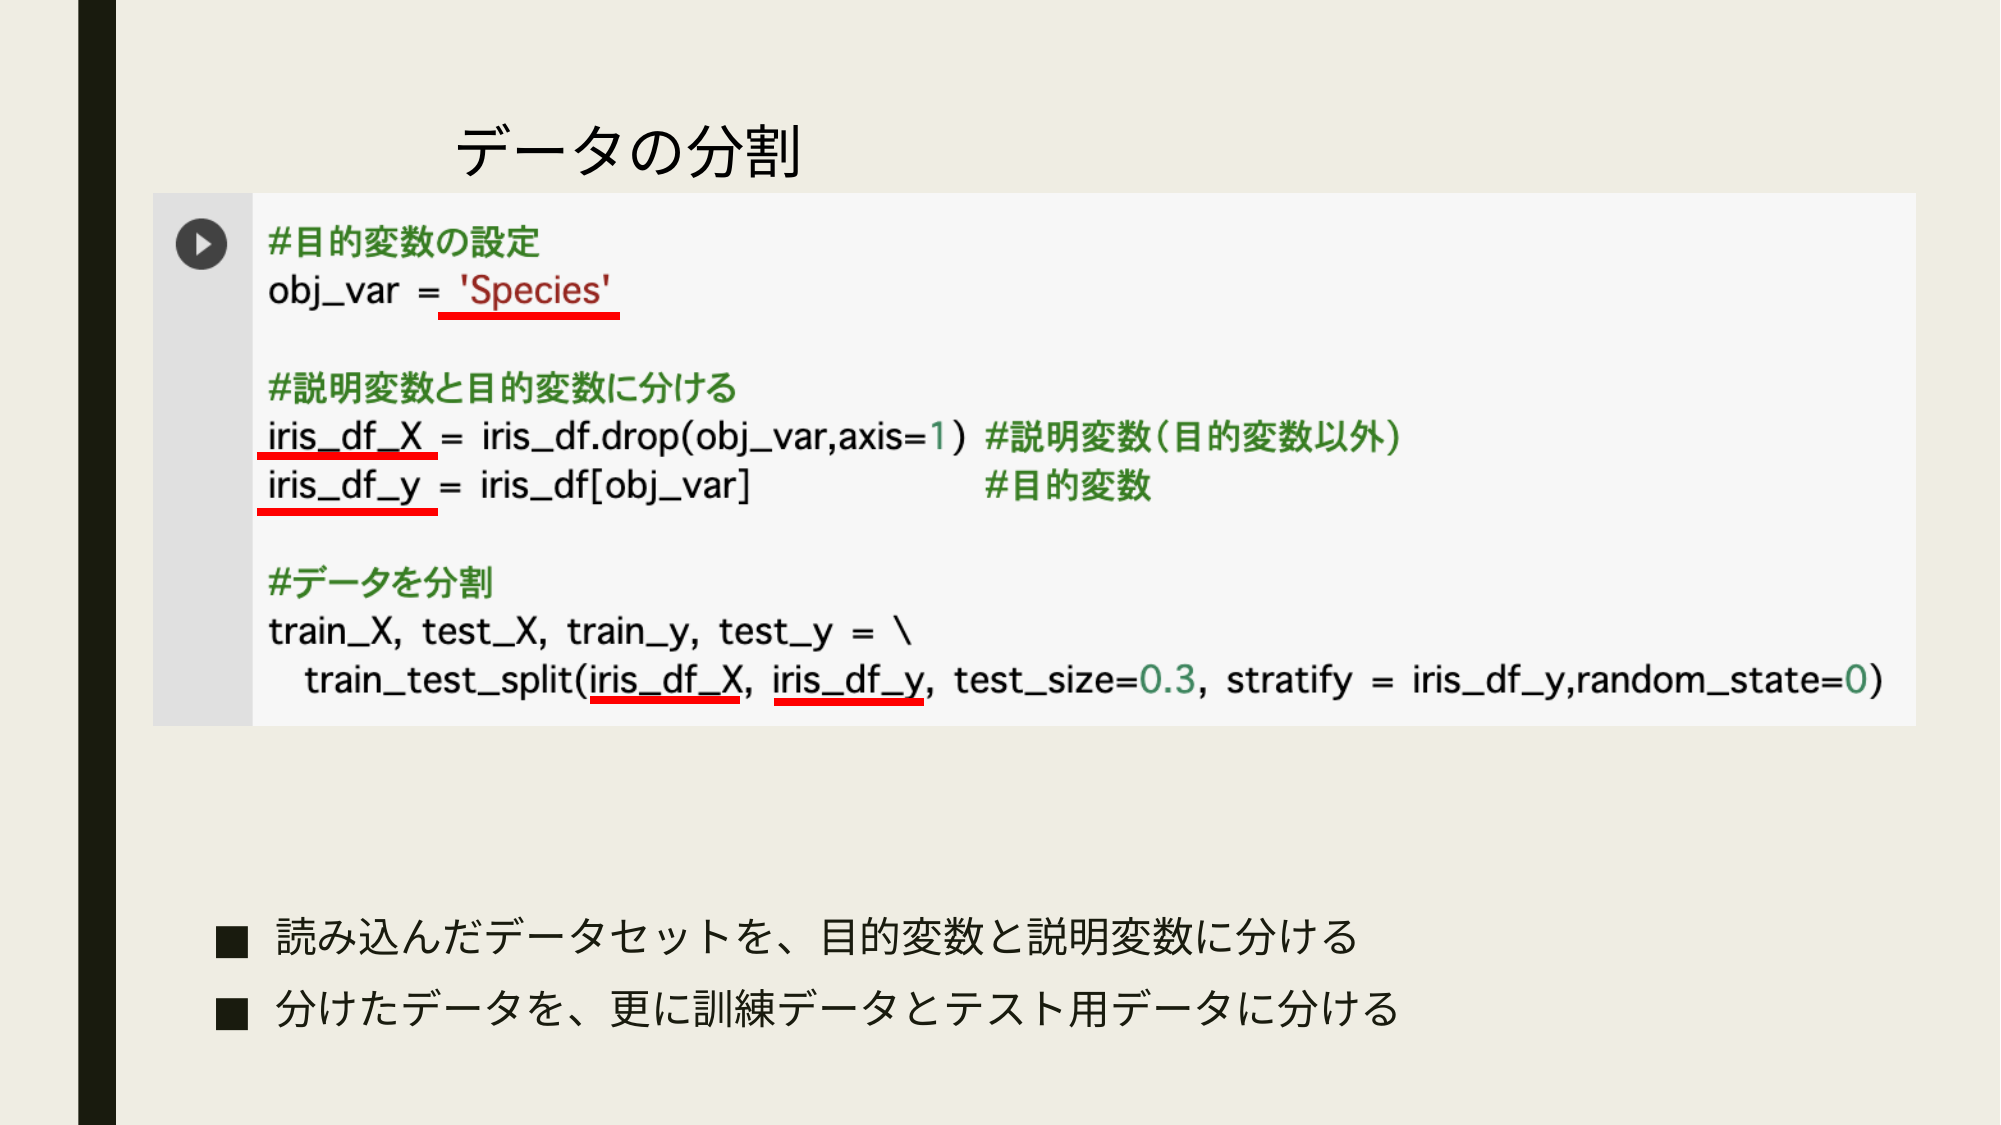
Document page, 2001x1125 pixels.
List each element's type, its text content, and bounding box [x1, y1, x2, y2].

picture [153, 193, 1916, 726]
text_box データの分割 [438, 107, 1433, 192]
text_box 読み込んだデータセットを、目的変数と説明変数に分ける 分けたデータを、更に訓練データとテスト用データに分ける [197, 907, 1842, 1096]
